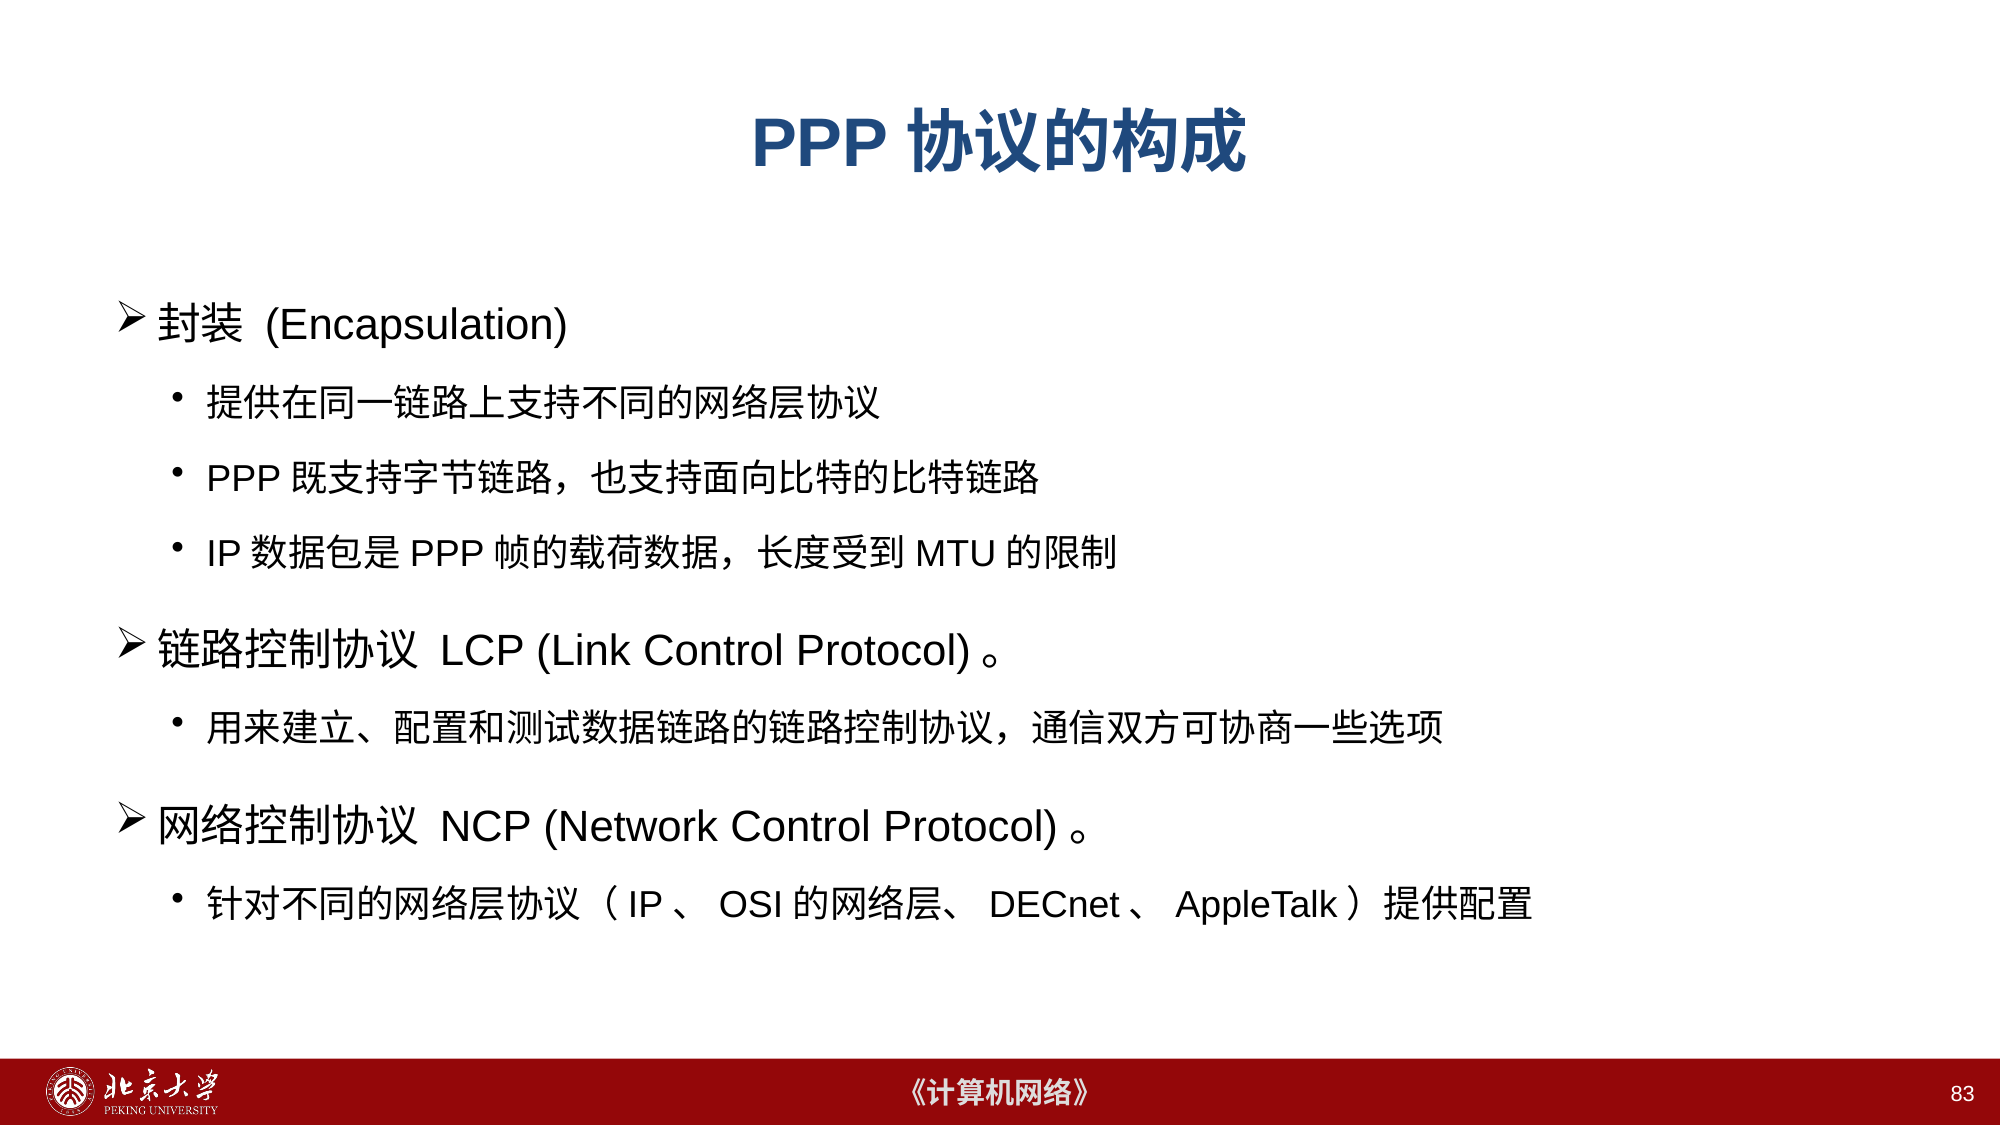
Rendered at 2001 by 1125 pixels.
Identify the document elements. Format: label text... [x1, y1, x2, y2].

picture [46, 1067, 218, 1116]
title PPP协议的构成 [99, 45, 1900, 233]
list 封装 (Encapsulation) 提供在同一链路上支持不同的网络层协议 PPP既支持字节链路，也支持面向比特的比特链路 IP数据包是PPP帧的载荷数据，长度受到MTU的限制 链路控制协议 LCP (Link Control Protocol)。 用来建立、配置和测试数据链路的链路控制协议，通信双方可协商一些选项 网络控制协议 NCP (Network Control Protocol)。 针对不同的网络层协议（IP、OSI的网络层、DECnet、AppleTalk）提供配置 [99, 262, 1900, 1005]
slide_number 83 [1522, 1072, 1990, 1125]
